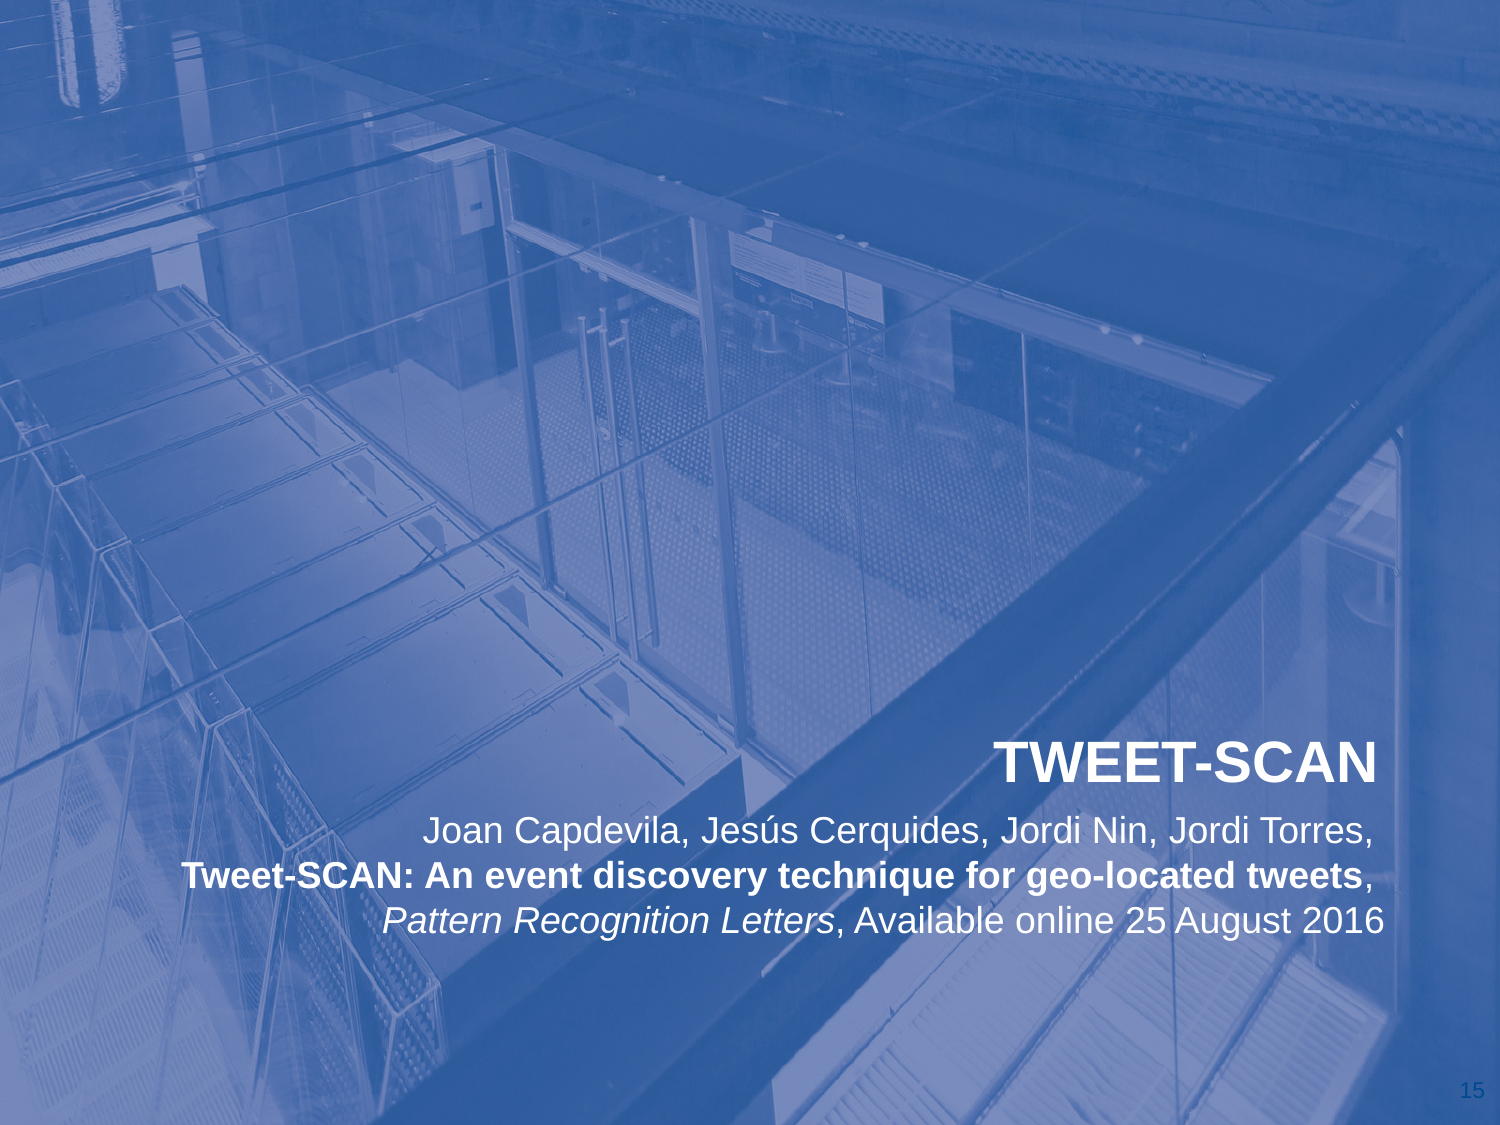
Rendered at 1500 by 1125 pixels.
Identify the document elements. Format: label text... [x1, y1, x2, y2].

slide_number 15 [1427, 1042, 1500, 1111]
title Tweet-SCAN [118, 717, 1394, 798]
picture [0, 0, 1500, 1125]
text_box Joan Capdevila, Jesús Cerquides, Jordi Nin, Jordi Torres, Tweet-SCAN: An event discovery technique for geo-located tweets, Pattern Recognition Letters, Available online 25 August 2016 [64, 798, 1400, 949]
